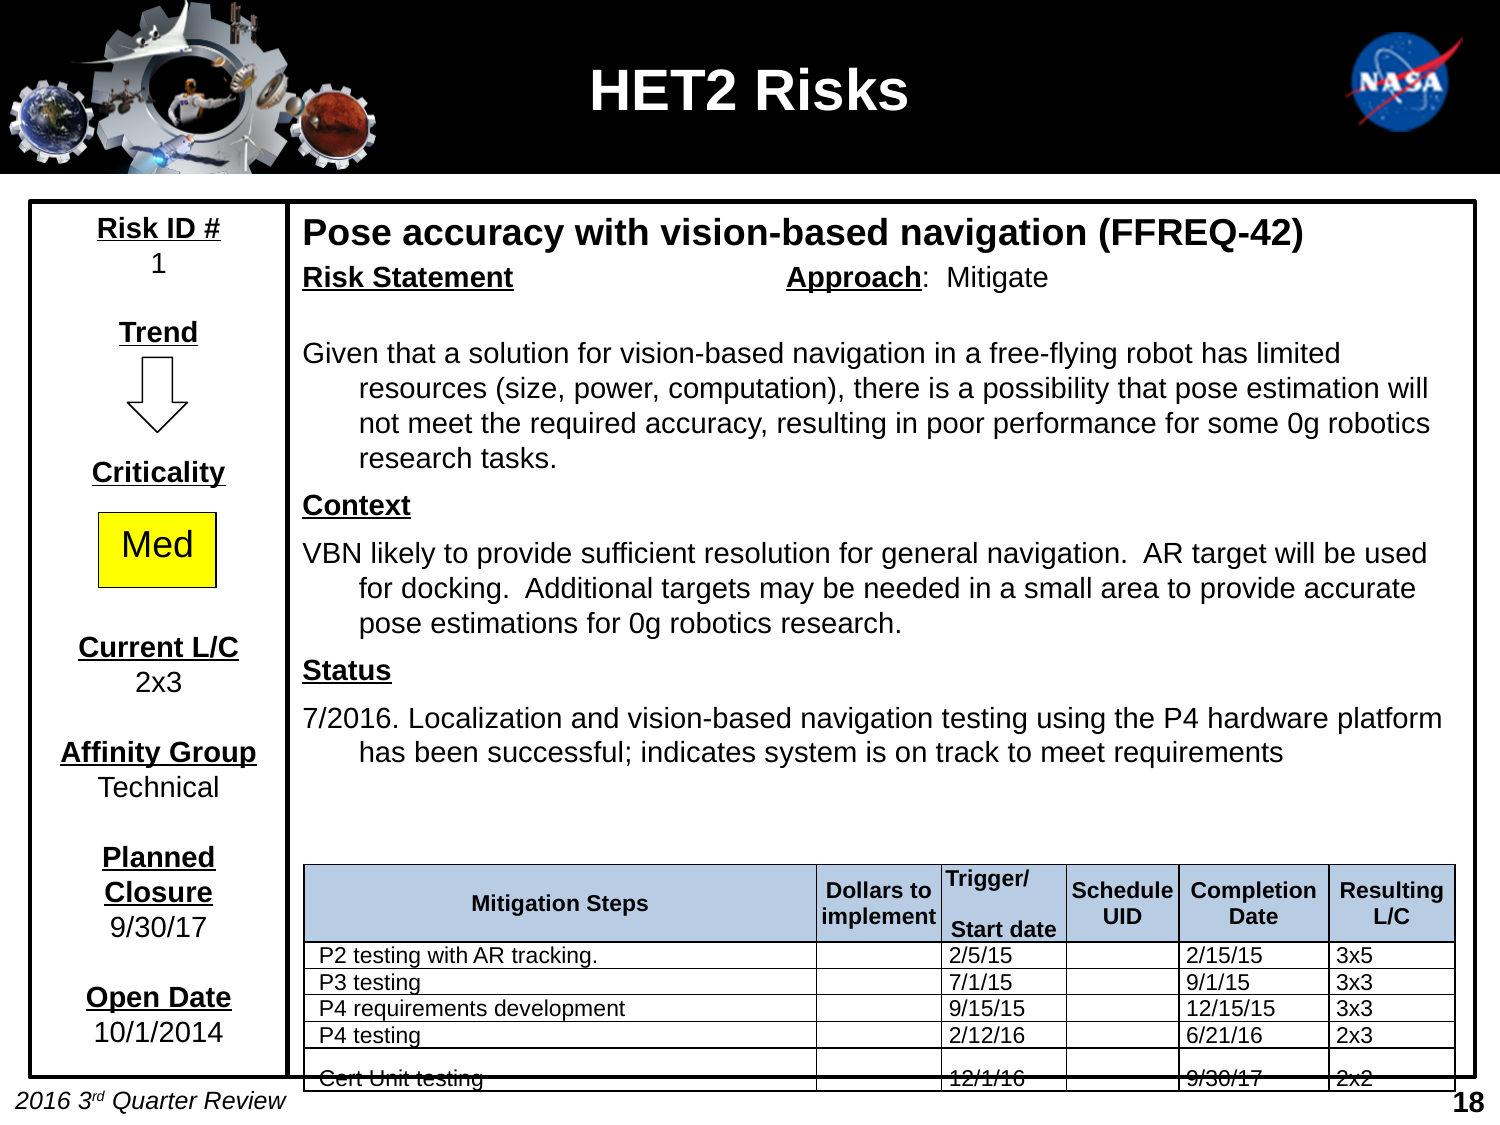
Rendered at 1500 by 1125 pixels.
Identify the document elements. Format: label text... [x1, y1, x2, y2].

table_cell P2 testing with AR tracking. [305, 943, 816, 968]
table_cell Cert Unit testing [305, 1049, 816, 1090]
table_cell 3x5 [1330, 943, 1454, 968]
table_cell 6/21/16 [1180, 1022, 1328, 1047]
table_cell 9/15/15 [942, 995, 1066, 1021]
table_cell [1067, 995, 1178, 1021]
title HET2 Risks [212, 12, 1288, 163]
table_cell 3x3 [1330, 995, 1454, 1021]
table_cell [817, 995, 941, 1021]
list Pose accuracy with vision-based navigation (FFREQ-42) Risk Statement Approach: Mitigate Given that a solution for vision-based navigation in a free-flying robot has limited resources (size, power, computation), there is a possibility that pose estimation will not meet the required accuracy, resulting in poor performance for some 0g robotics research tasks. Context VBN likely to provide sufficient resolution for general navigation. AR target will be used for docking. Additional targets may be needed in a small area to provide accurate pose estimations for 0g robotics research. Status 7/2016. Localization and vision-based navigation testing using the P4 hardware platform has been successful; indicates system is on track to meet requirements [287, 200, 1475, 850]
table_cell [1067, 969, 1178, 994]
table_cell 2/15/15 [1180, 943, 1328, 968]
text_box Risk ID # 1 Trend Criticality Current L/C 2x3 Affinity Group Technical Planned Closure 9/30/17 Open Date 10/1/2014 [29, 201, 288, 1078]
text_box [127, 357, 188, 433]
table_cell [1067, 1049, 1178, 1090]
table_cell [817, 969, 941, 994]
table_cell P3 testing [305, 969, 816, 994]
text_box Med [98, 512, 217, 588]
table_cell 2/5/15 [942, 943, 1066, 968]
table_header Trigger/ Start date [942, 865, 1066, 941]
table_header Dollars to implement [817, 865, 941, 941]
table_cell P4 testing [305, 1022, 816, 1047]
table_cell [817, 943, 941, 968]
table_cell 2x3 [1330, 1022, 1454, 1047]
table_cell 9/1/15 [1180, 969, 1328, 994]
table_cell [1067, 943, 1178, 968]
picture [0, 0, 1500, 174]
table_cell [1067, 1022, 1178, 1047]
table_cell 12/1/16 [942, 1049, 1066, 1090]
table_cell 3x3 [1330, 969, 1454, 994]
table_header Resulting L/C [1330, 865, 1454, 941]
table_cell 9/30/17 [1180, 1049, 1328, 1090]
table_cell [817, 1049, 941, 1090]
table_cell P4 requirements development [305, 995, 816, 1021]
table_header Mitigation Steps [305, 865, 816, 941]
table_cell 12/15/15 [1180, 995, 1328, 1021]
table_header Schedule UID [1067, 865, 1178, 941]
table_cell 2/12/16 [942, 1022, 1066, 1047]
text_box [288, 850, 1475, 1077]
table_cell 7/1/15 [942, 969, 1066, 994]
table_cell 2x2 [1330, 1049, 1454, 1090]
table_cell [817, 1022, 941, 1047]
table_header Completion Date [1180, 865, 1328, 941]
